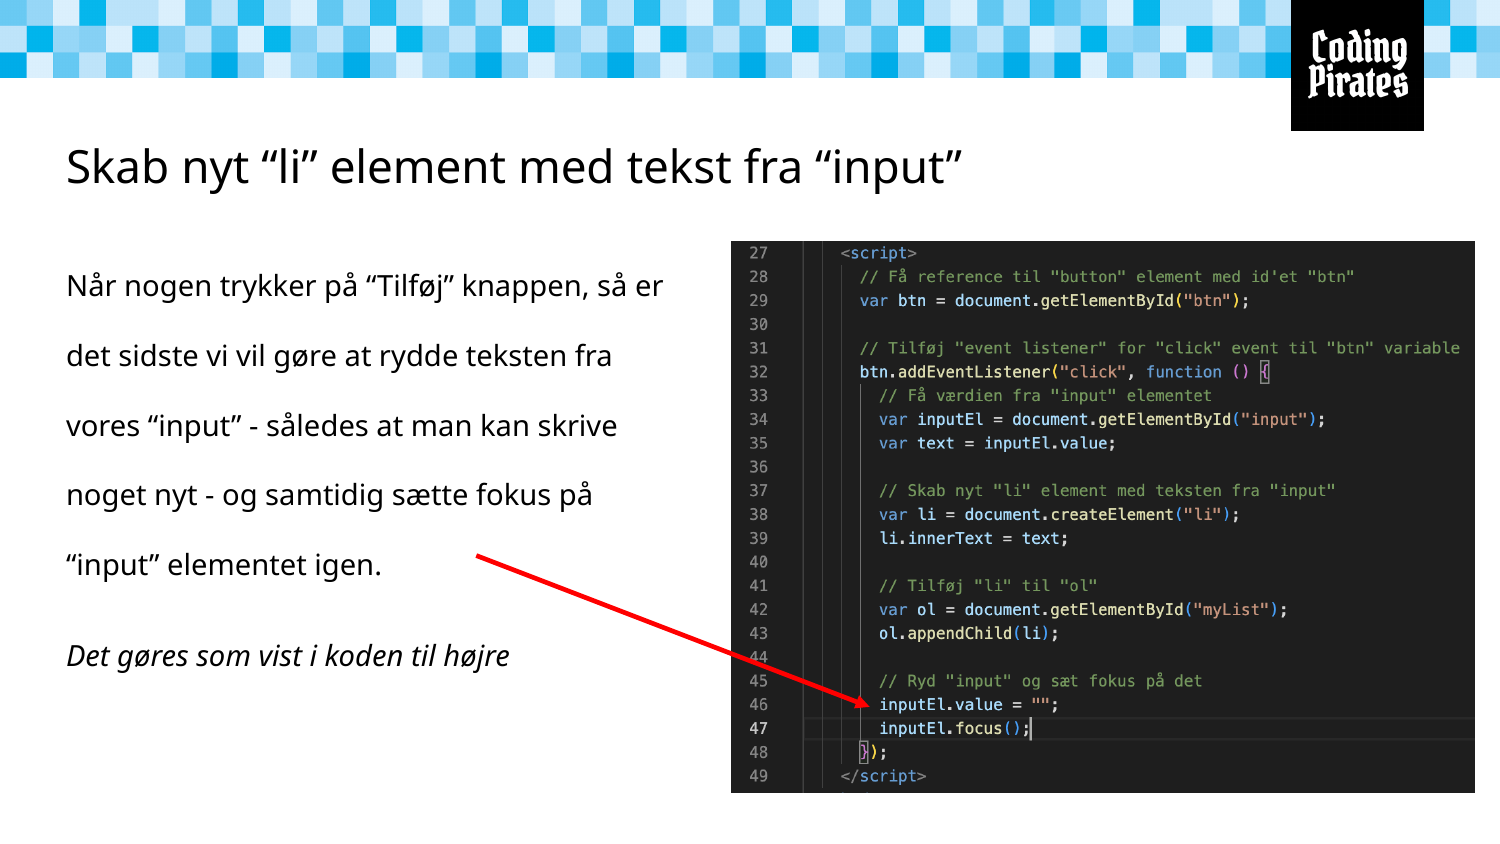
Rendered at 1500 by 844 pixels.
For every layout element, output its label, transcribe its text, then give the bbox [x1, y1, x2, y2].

picture [0, 0, 1500, 123]
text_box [475, 555, 870, 708]
list Når nogen trykker på “Tilføj” knappen, så er det sidste vi vil gøre at rydde teksten fra vores “input” - således at man kan skrive noget nyt - og samtidig sætte fokus på “input” elementet igen. Det gøres som vist i koden til højre [51, 216, 707, 800]
picture [731, 241, 1476, 794]
title Skab nyt “li” element med tekst fra “input” [51, 123, 1443, 217]
